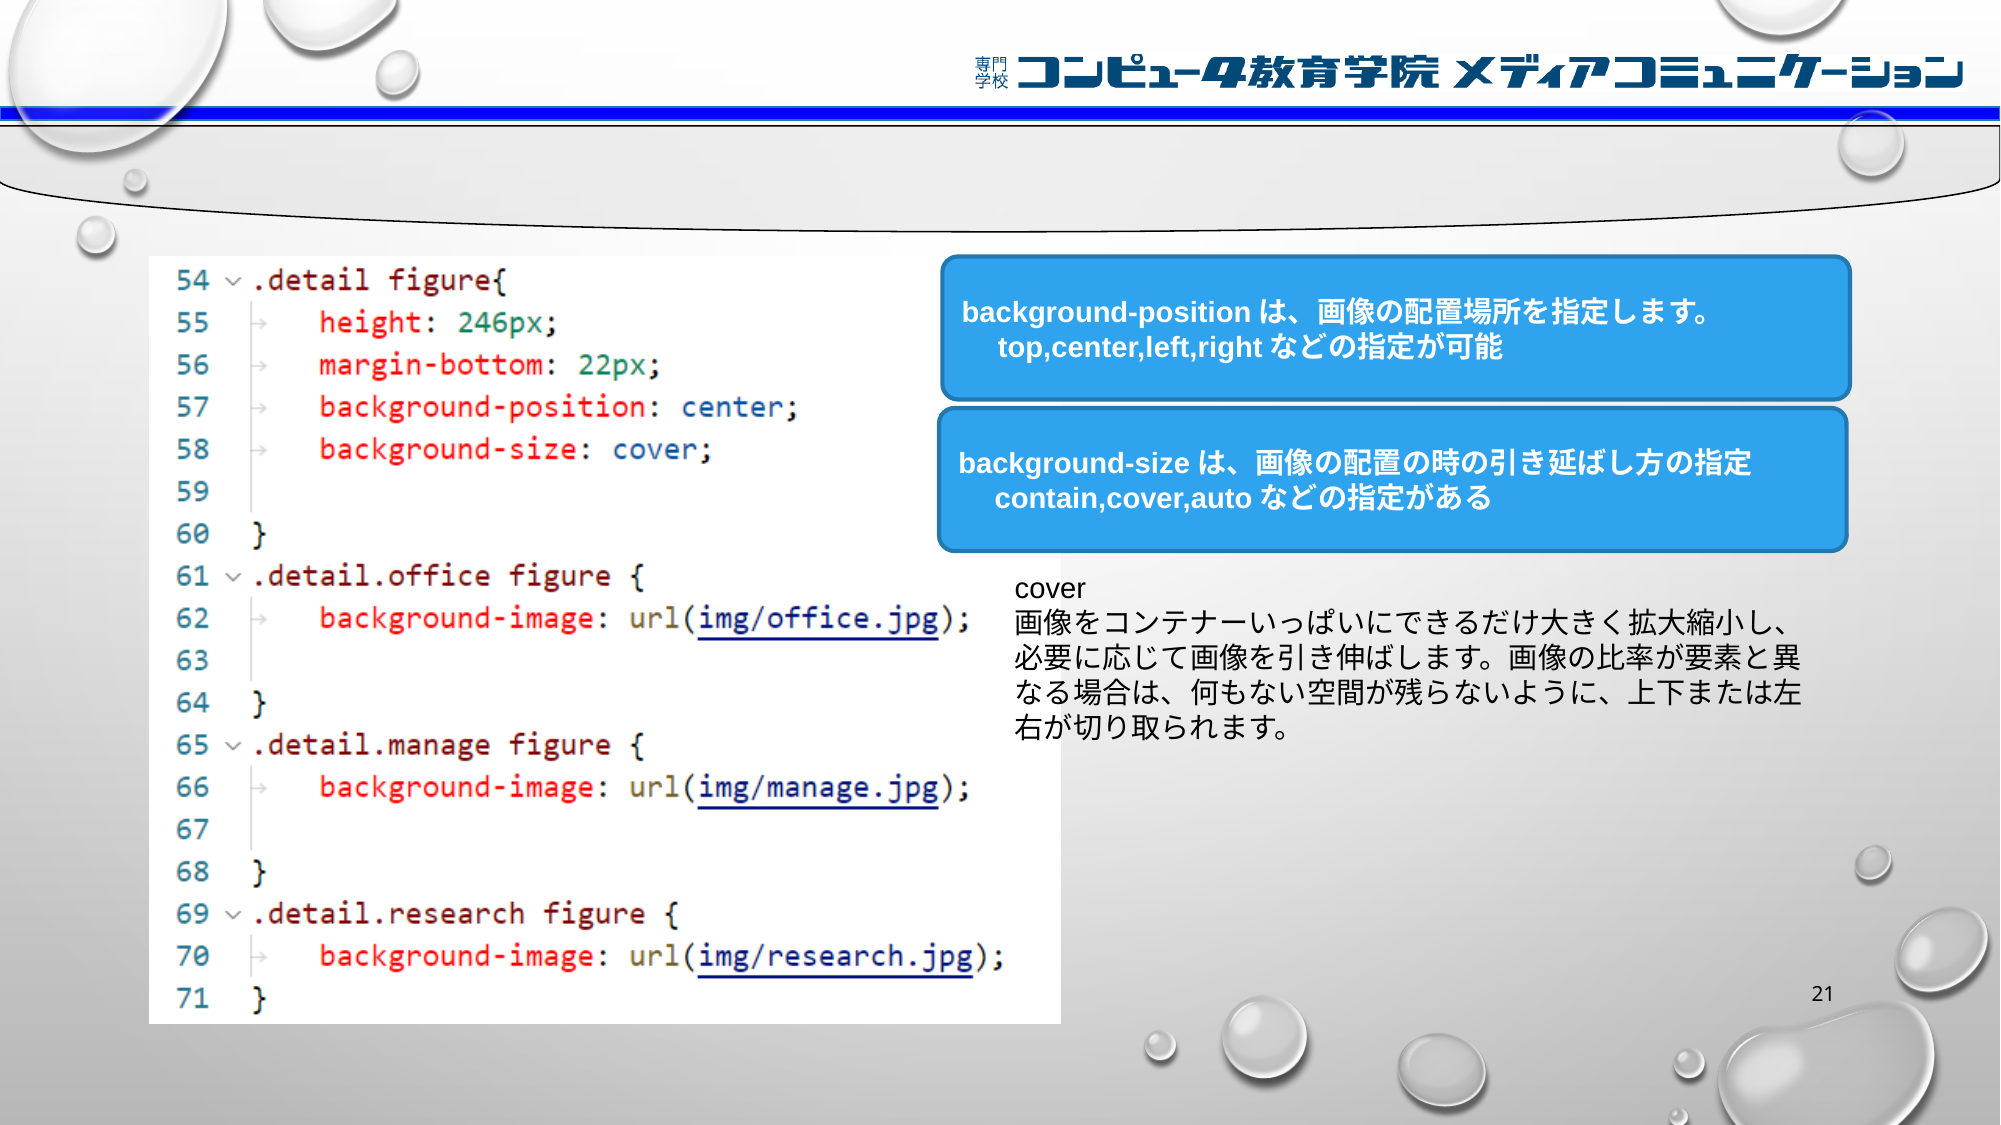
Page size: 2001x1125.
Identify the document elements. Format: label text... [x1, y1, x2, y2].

text_box cover 画像をコンテナーいっぱいにできるだけ大きく拡大縮小し、必要に応じて画像を引き伸ばします。画像の比率が要素と異なる場合は、何もない空間が残らないように、上下または左右が切り取られます。 [1065, 561, 1830, 752]
picture [0, 183, 2000, 1125]
slide_number 21 [1724, 965, 1851, 1025]
picture [0, 0, 2000, 125]
text_box background-positionは、画像の配置場所を指定します。 top,center,left,rightなどの指定が可能 [1059, 254, 1853, 402]
text_box background-sizeは、画像の配置の時の引き延ばし方の指定 contain,cover,autoなどの指定がある [1065, 405, 1849, 554]
